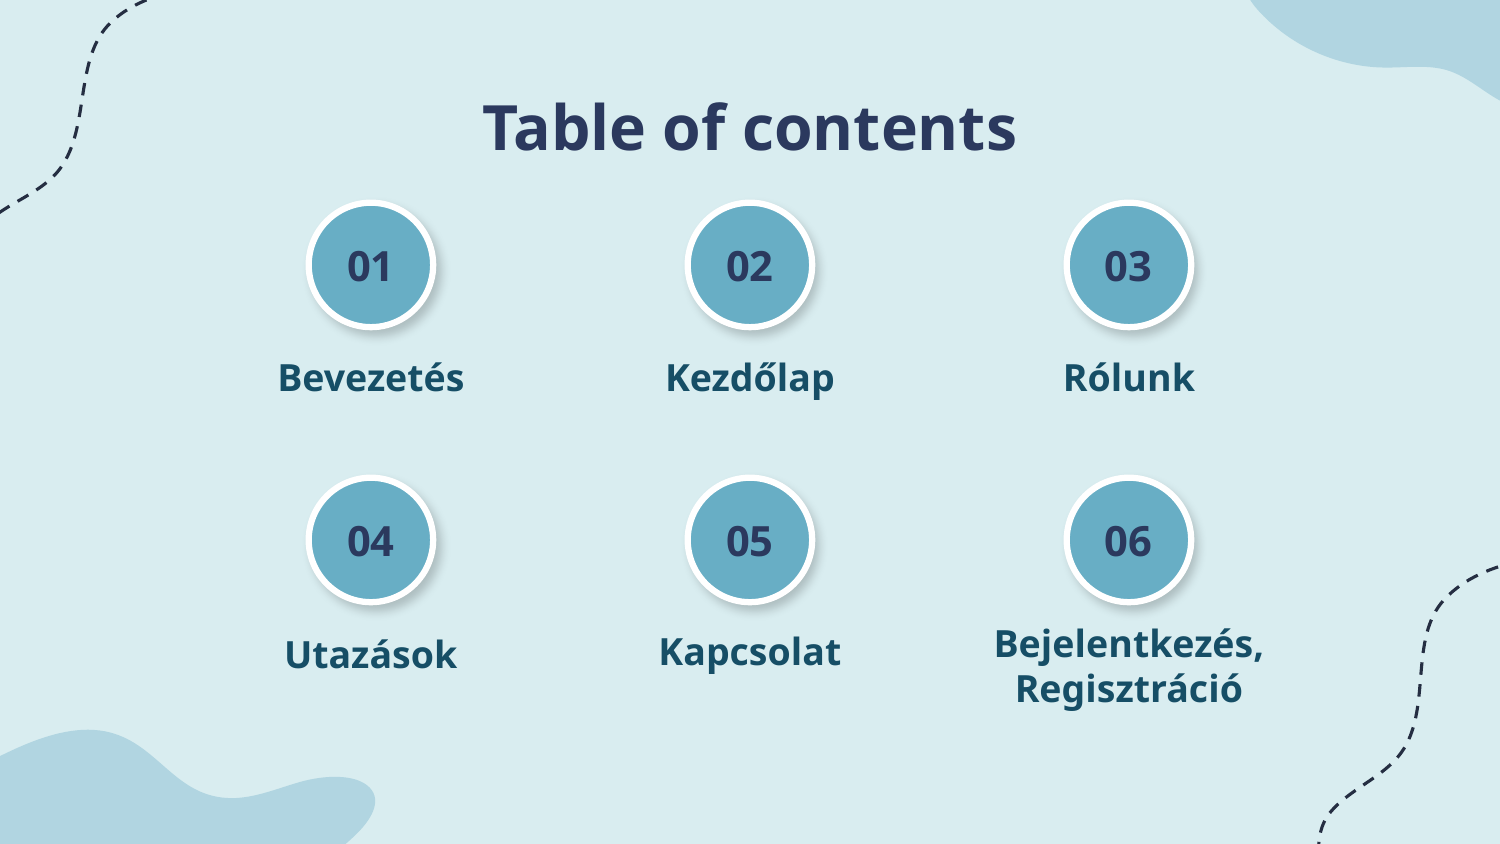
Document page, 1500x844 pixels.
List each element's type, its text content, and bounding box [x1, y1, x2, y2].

text_box [320, 302, 421, 328]
subtitle Utazások [199, 620, 543, 691]
text_box [1078, 302, 1179, 328]
title 03 [1068, 228, 1190, 302]
subtitle Kezdőlap [578, 343, 922, 415]
text_box [699, 477, 800, 503]
text_box [320, 577, 421, 603]
text_box [320, 477, 421, 503]
text_box [1078, 577, 1179, 603]
text_box [320, 202, 421, 228]
title 05 [689, 503, 811, 577]
title 04 [310, 503, 432, 577]
title Table of contents [118, 72, 1382, 167]
text_box [699, 302, 800, 328]
subtitle Bejelentkezés, Regisztráció [957, 616, 1301, 726]
title 02 [689, 228, 811, 302]
text_box [1078, 477, 1180, 503]
subtitle Kapcsolat [578, 618, 922, 689]
subtitle Rólunk [957, 343, 1301, 415]
text_box [699, 202, 801, 228]
title 06 [1068, 503, 1190, 577]
text_box [699, 577, 800, 603]
text_box [1078, 202, 1180, 228]
title 01 [310, 228, 432, 302]
subtitle Bevezetés [199, 343, 543, 415]
